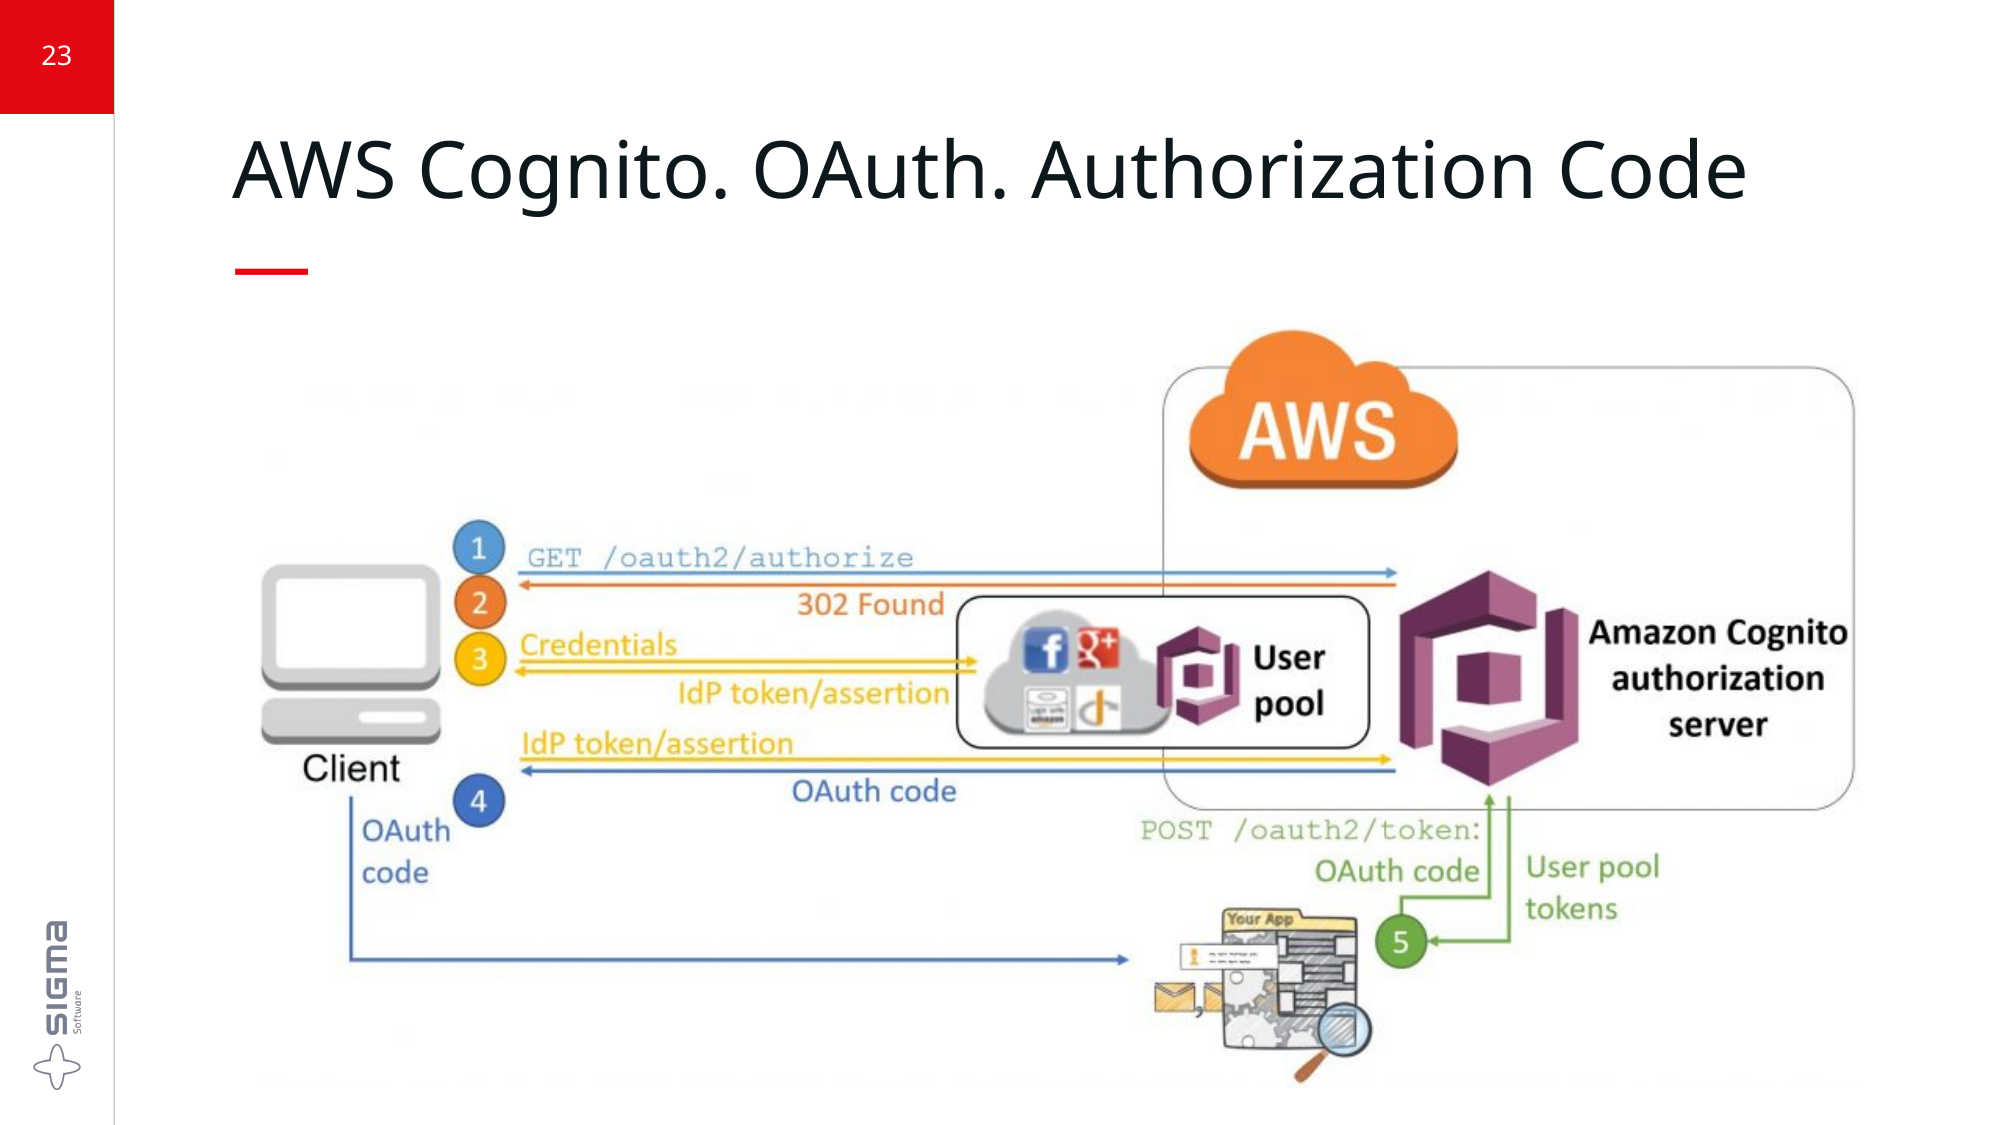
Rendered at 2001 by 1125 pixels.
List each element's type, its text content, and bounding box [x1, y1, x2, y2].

picture [259, 327, 1860, 1088]
picture [34, 922, 81, 1090]
title AWS Cognito. OAuth. Authorization Code — [232, 119, 1886, 312]
slide_number 23 [0, 0, 114, 114]
